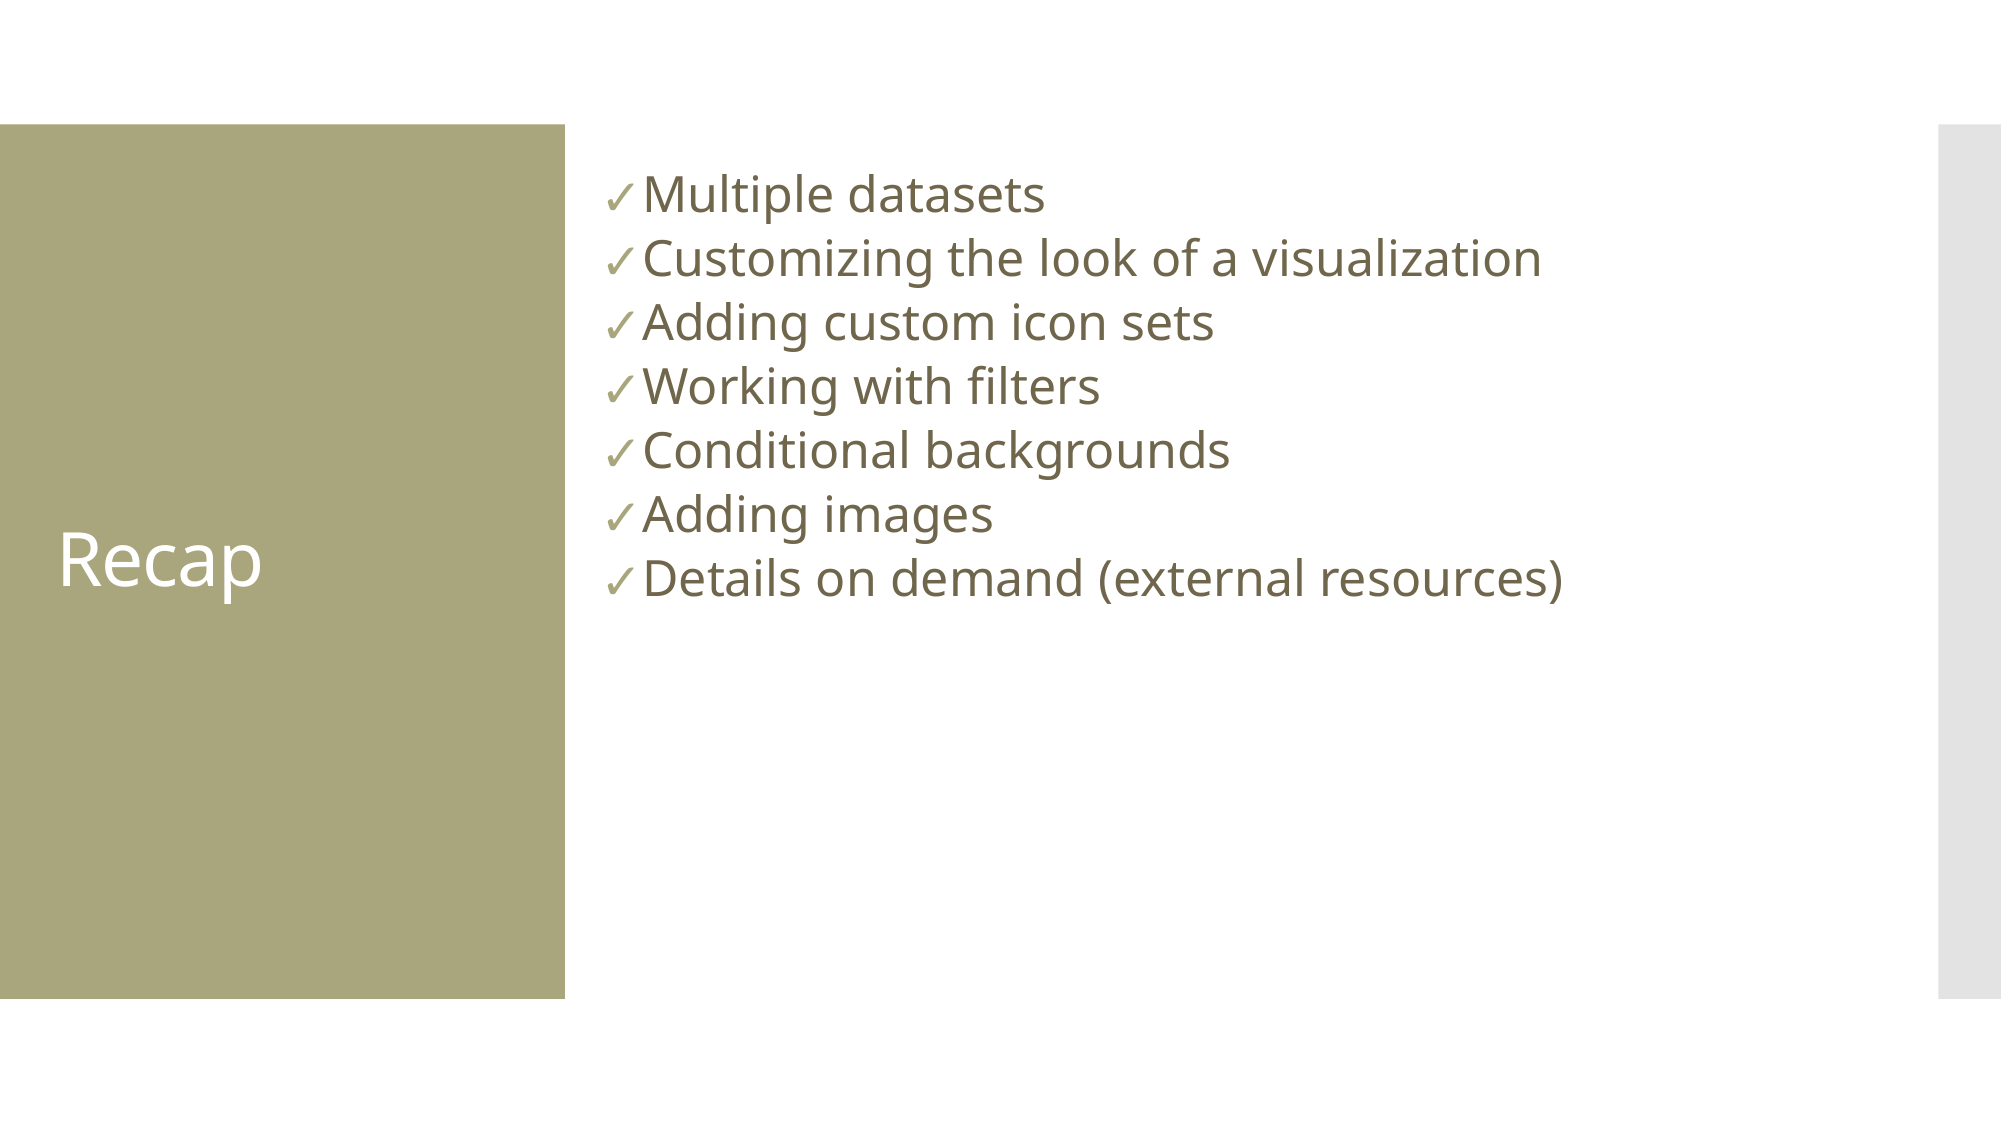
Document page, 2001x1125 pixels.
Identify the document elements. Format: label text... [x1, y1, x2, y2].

text_box Recap [41, 184, 525, 940]
list Multiple datasets Customizing the look of a visualization Adding custom icon sets Working with filters Conditional backgrounds Adding images Details on demand (external resources) [585, 161, 1936, 962]
